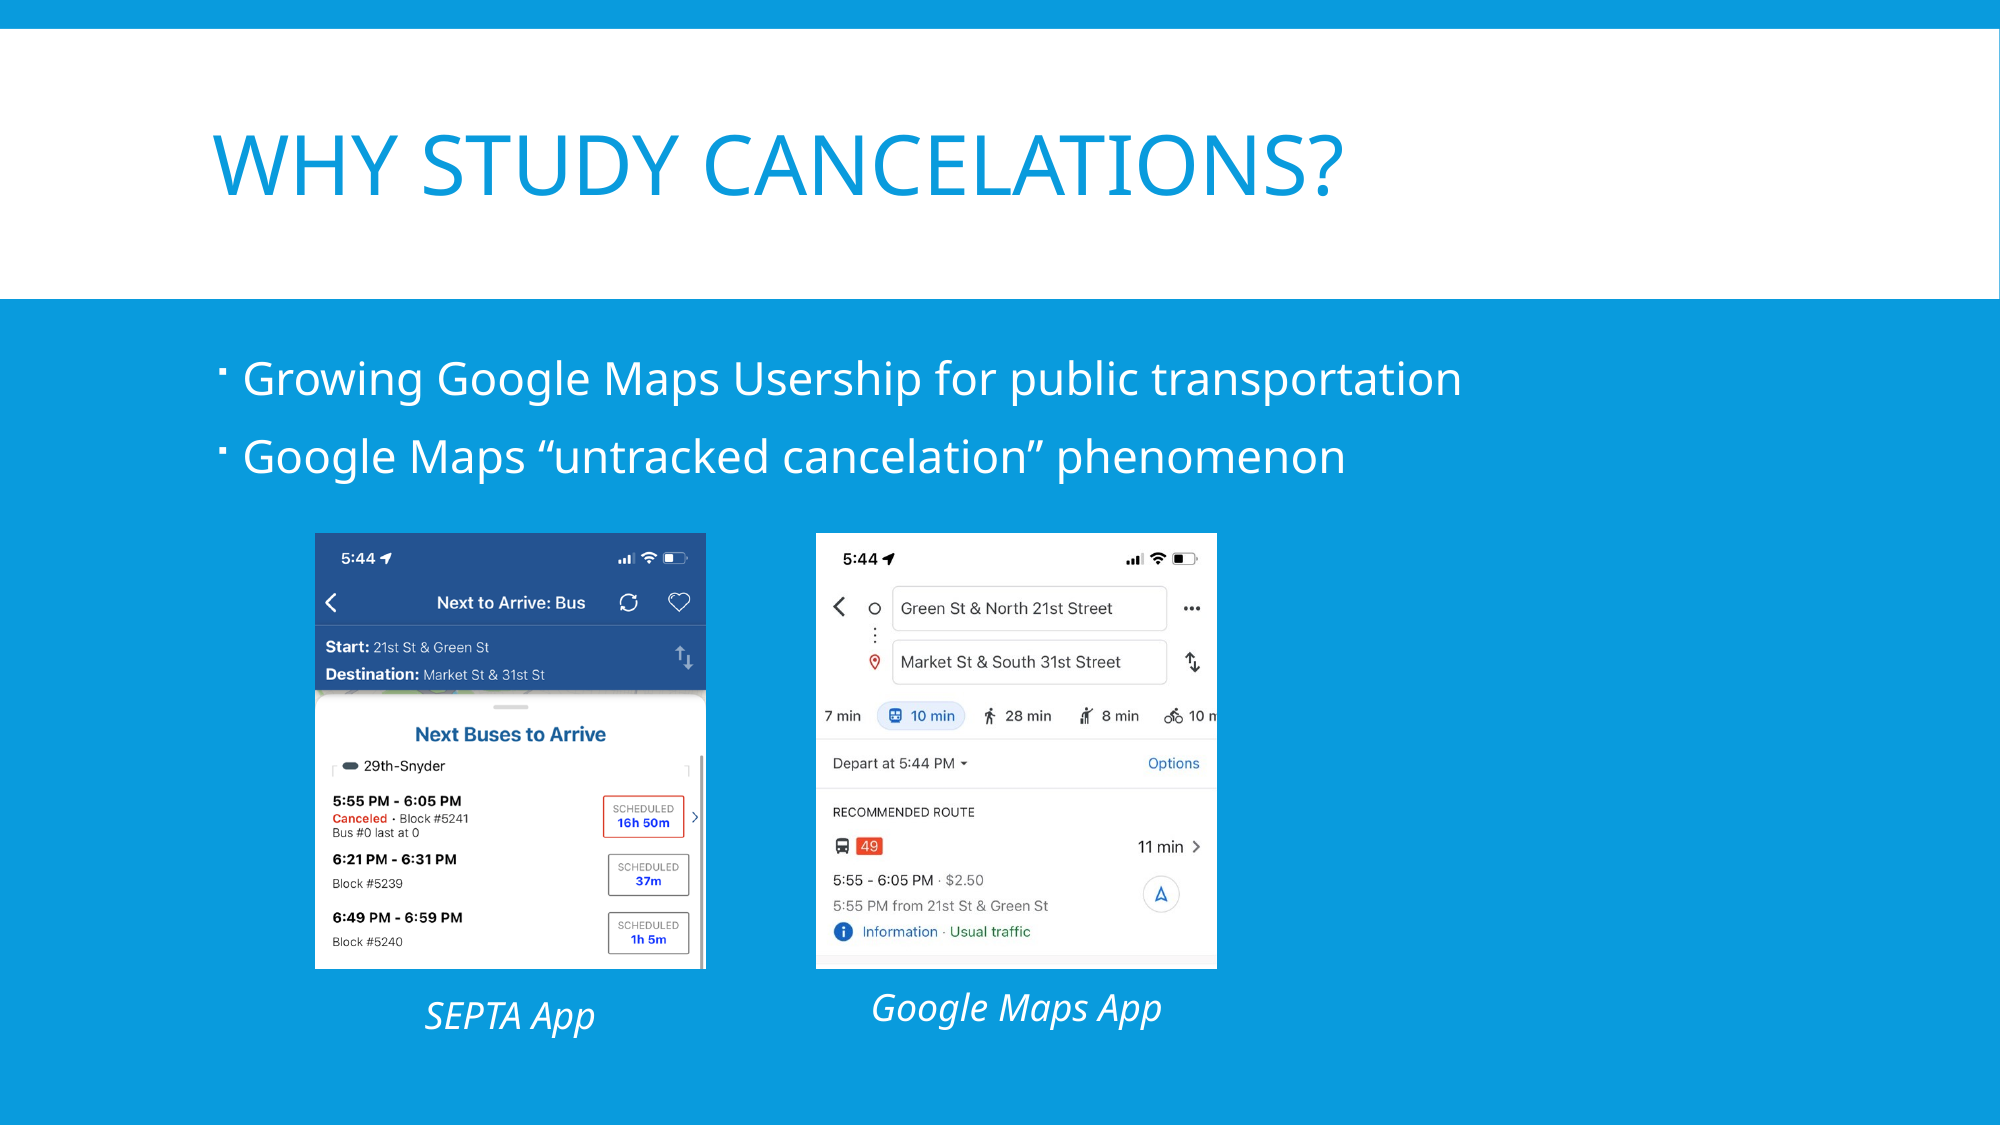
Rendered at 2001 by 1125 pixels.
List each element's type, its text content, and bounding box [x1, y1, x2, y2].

picture [316, 534, 705, 968]
text_box Google Maps App [816, 976, 1217, 1037]
text_box SEPTA App [315, 984, 706, 1044]
title Why Study Cancelations? [197, 46, 1803, 295]
list Growing Google Maps Usership for public transportation Google Maps “untracked cancelation” phenomenon [197, 348, 1803, 1020]
picture [817, 534, 1216, 968]
